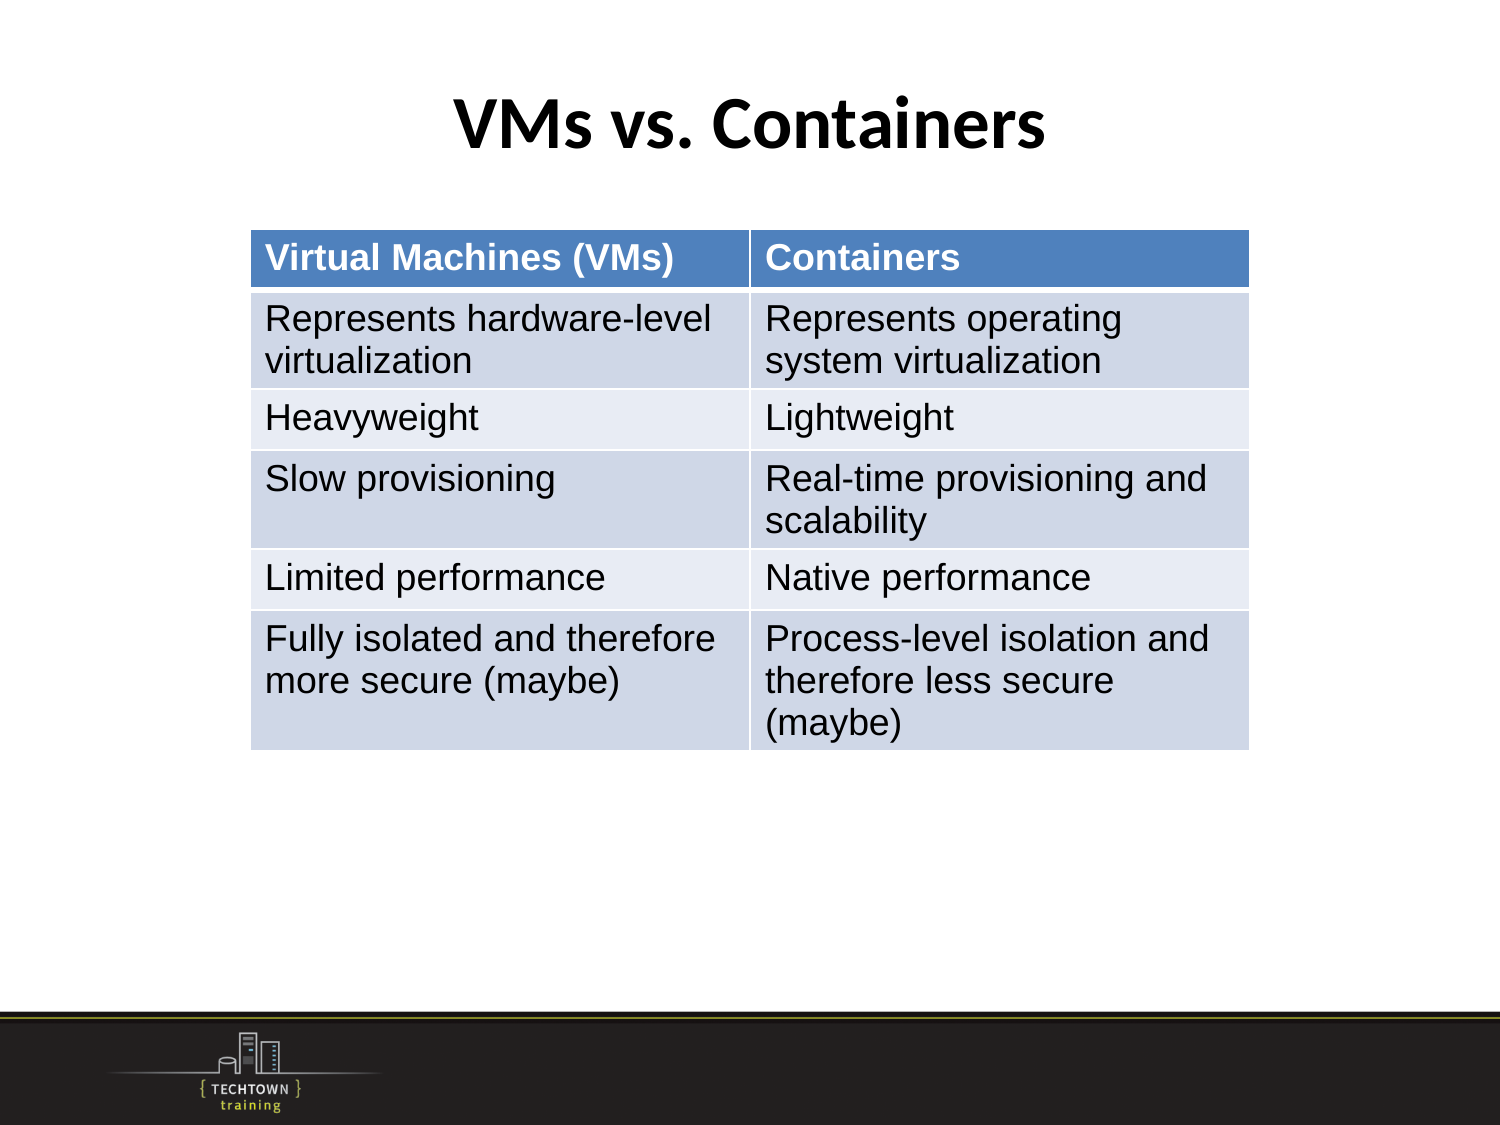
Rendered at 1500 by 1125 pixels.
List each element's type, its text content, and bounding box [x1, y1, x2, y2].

table_header Containers [751, 230, 1249, 287]
table_cell Represents operating system virtualization [751, 293, 1249, 388]
table_cell Fully isolated and therefore more secure (maybe) [251, 611, 749, 750]
table_cell Heavyweight [251, 390, 749, 449]
table_cell Process-level isolation and therefore less secure (maybe) [751, 611, 1249, 750]
picture [0, 0, 1500, 1125]
title VMs vs. Containers [75, 24, 1425, 213]
table_cell Represents hardware-level virtualization [251, 293, 749, 388]
table_cell Lightweight [751, 390, 1249, 449]
table_cell Limited performance [251, 550, 749, 609]
table_cell Real-time provisioning and scalability [751, 451, 1249, 548]
table_header Virtual Machines (VMs) [251, 230, 749, 287]
table_cell Slow provisioning [251, 451, 749, 548]
table_cell Native performance [751, 550, 1249, 609]
